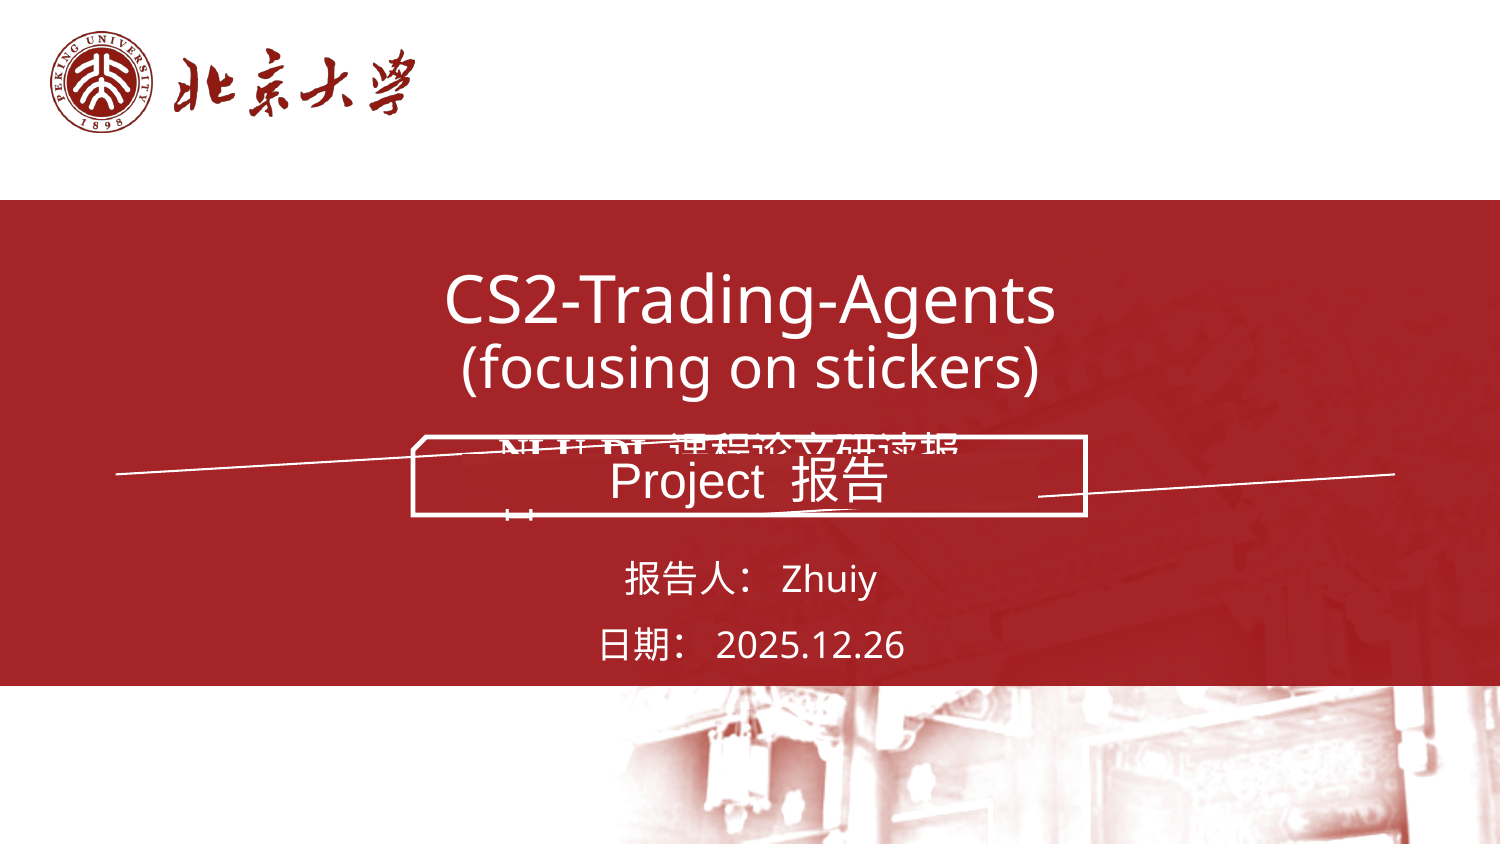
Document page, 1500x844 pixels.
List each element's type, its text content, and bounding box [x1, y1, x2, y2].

picture [462, 454, 1038, 509]
picture [50, 31, 415, 133]
picture [569, 686, 1500, 844]
title CS2-Trading-Agents (focusing on stickers) [91, 224, 1411, 409]
text_box Project 报告 [594, 440, 906, 454]
text_box Project 报告 [594, 509, 906, 516]
list 报告人：Zhuiy 日期：2025.12.26 [96, 525, 1405, 675]
